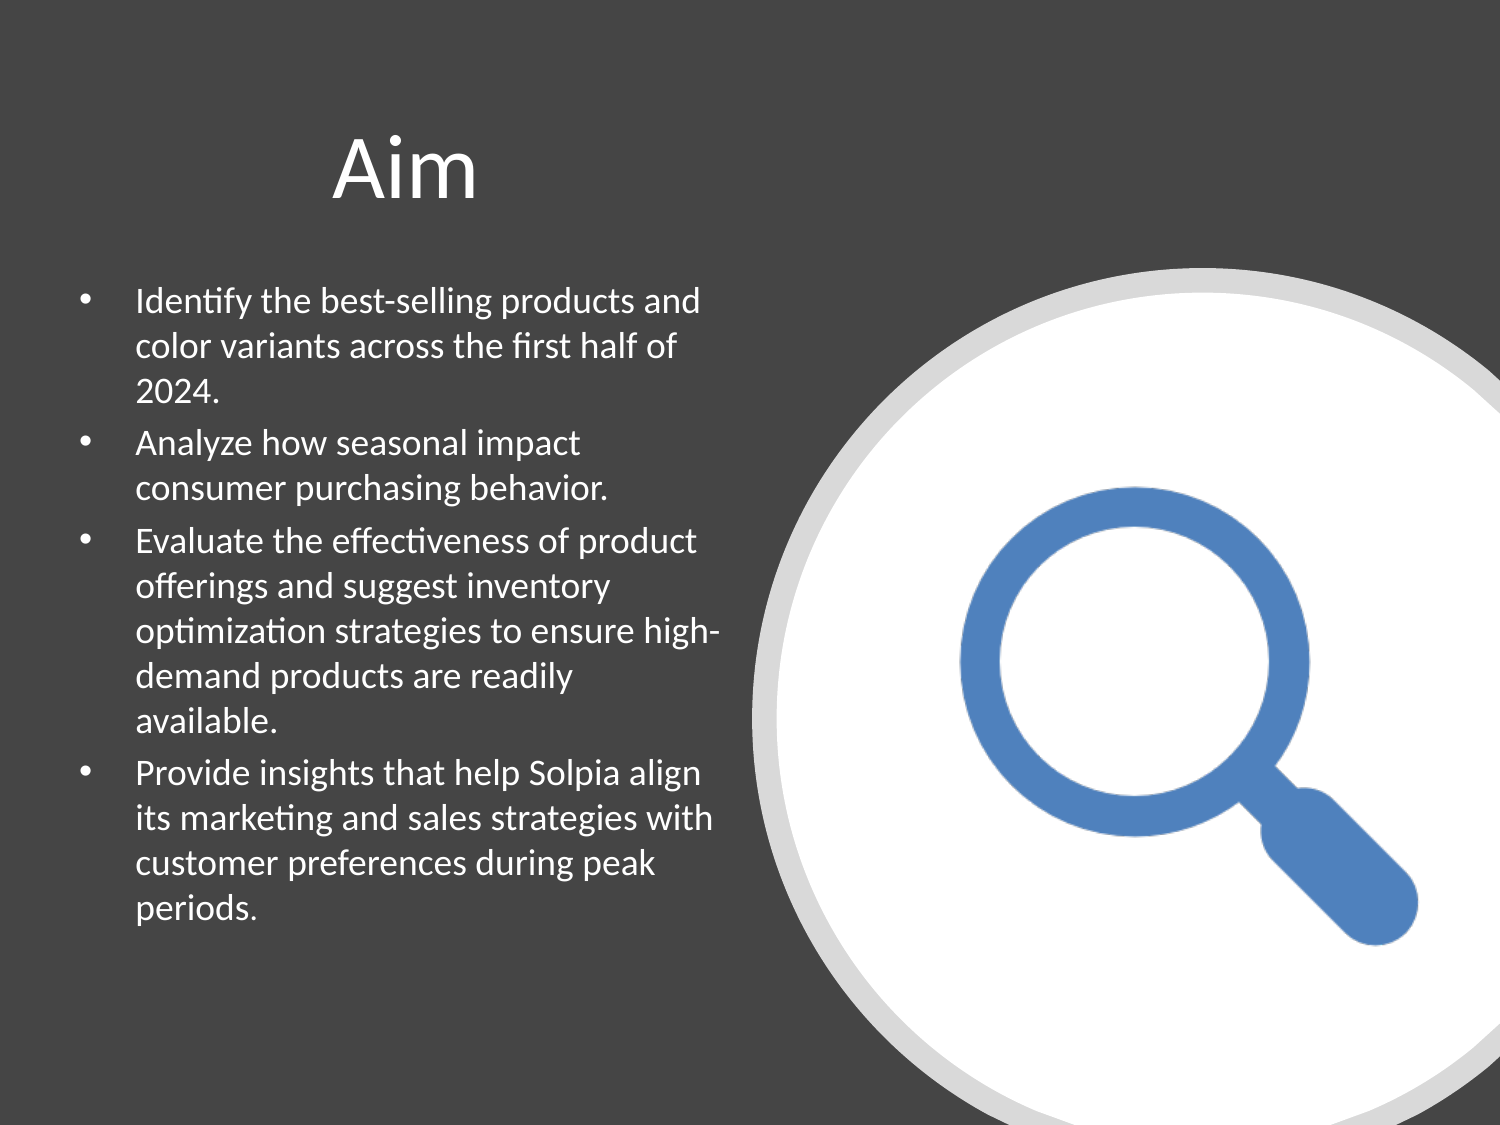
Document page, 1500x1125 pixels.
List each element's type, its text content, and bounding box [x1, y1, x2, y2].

text_box [774, 290, 1500, 1125]
picture [913, 441, 1464, 992]
title Aim [64, 99, 748, 225]
list Identify the best-selling products and color variants across the first half of 2024. Analyze how seasonal impact consumer purchasing behavior. Evaluate the effectiveness of product offerings and suggest inventory optimization strategies to ensure high-demand products are readily available. Provide insights that help Solpia align its marketing and sales strategies with customer preferences during peak periods. [64, 268, 741, 1026]
text_box [750, 265, 1500, 1125]
